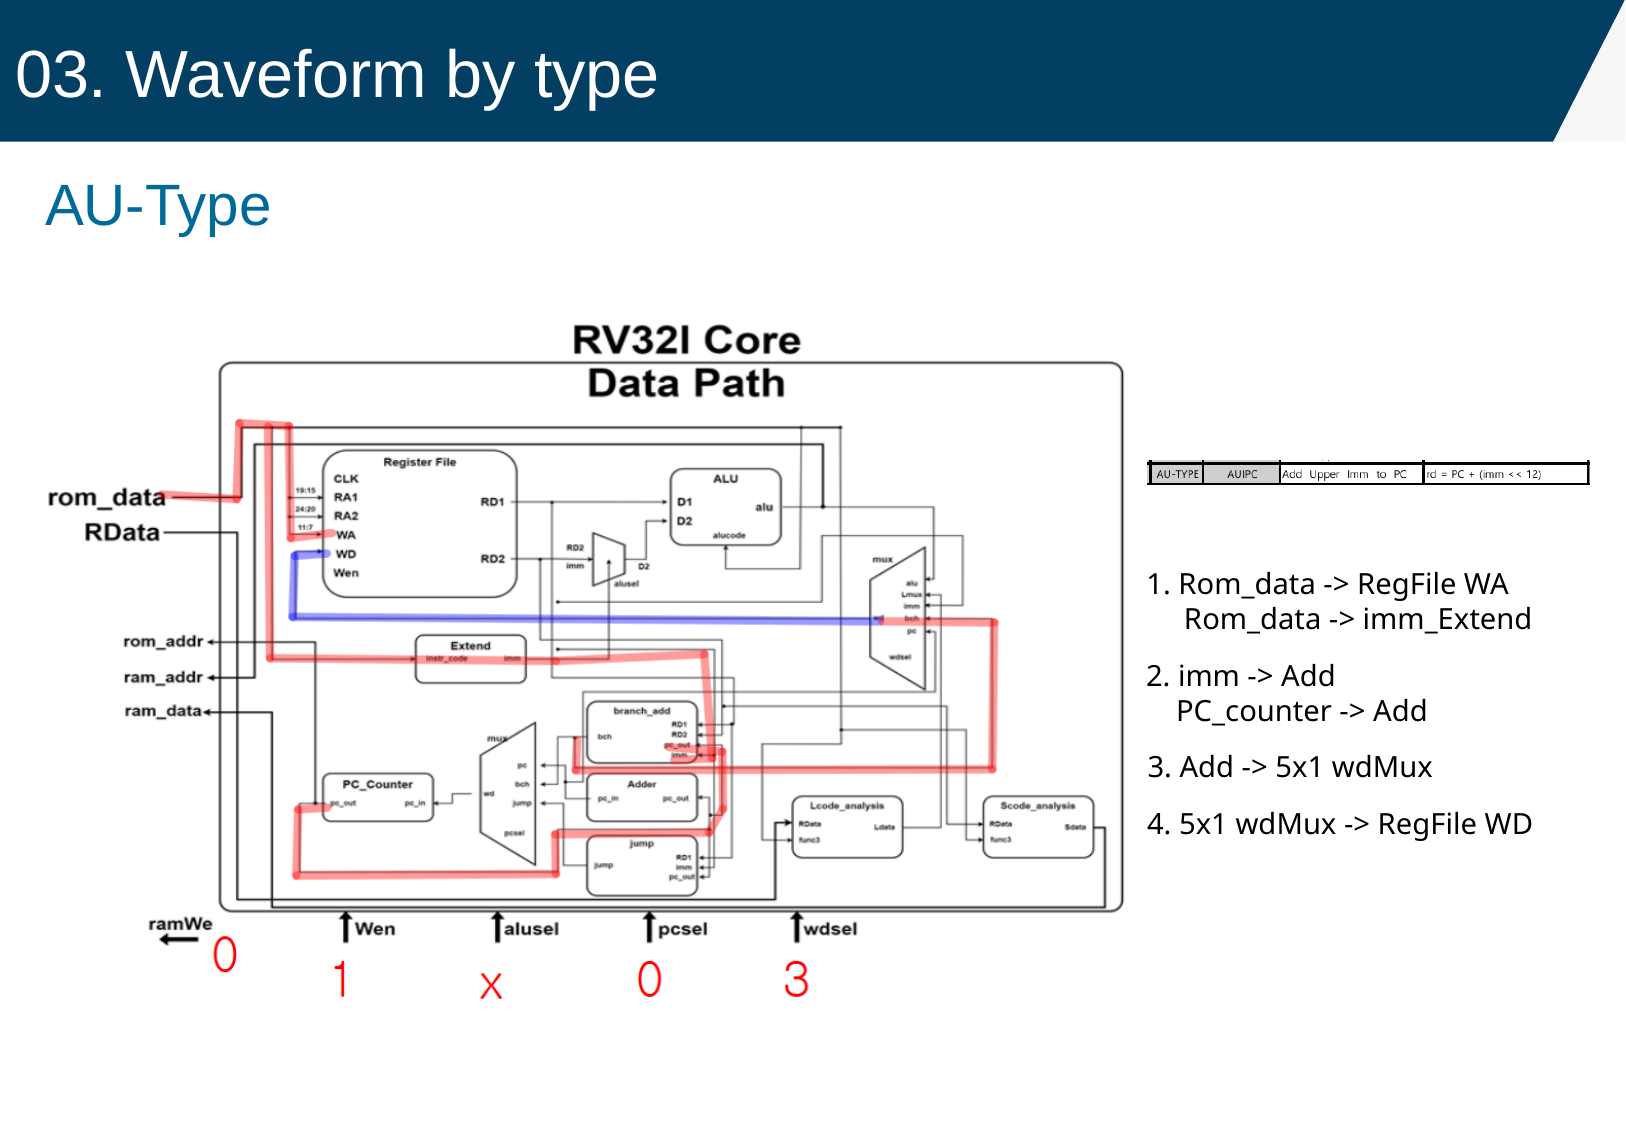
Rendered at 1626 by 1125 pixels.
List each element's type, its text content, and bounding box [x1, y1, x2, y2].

text_box AU-Type [29, 159, 432, 245]
picture [1147, 460, 1590, 485]
text_box 2. imm -> Add PC_counter -> Add [1131, 649, 1444, 735]
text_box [0, 0, 1625, 142]
text_box 1. Rom_data -> RegFile WA Rom_data -> imm_Extend [1131, 557, 1548, 643]
picture [47, 312, 1126, 1001]
text_box 4. 5x1 wdMux -> RegFile WD [1132, 797, 1549, 848]
text_box 3. Add -> 5x1 wdMux [1132, 741, 1448, 791]
